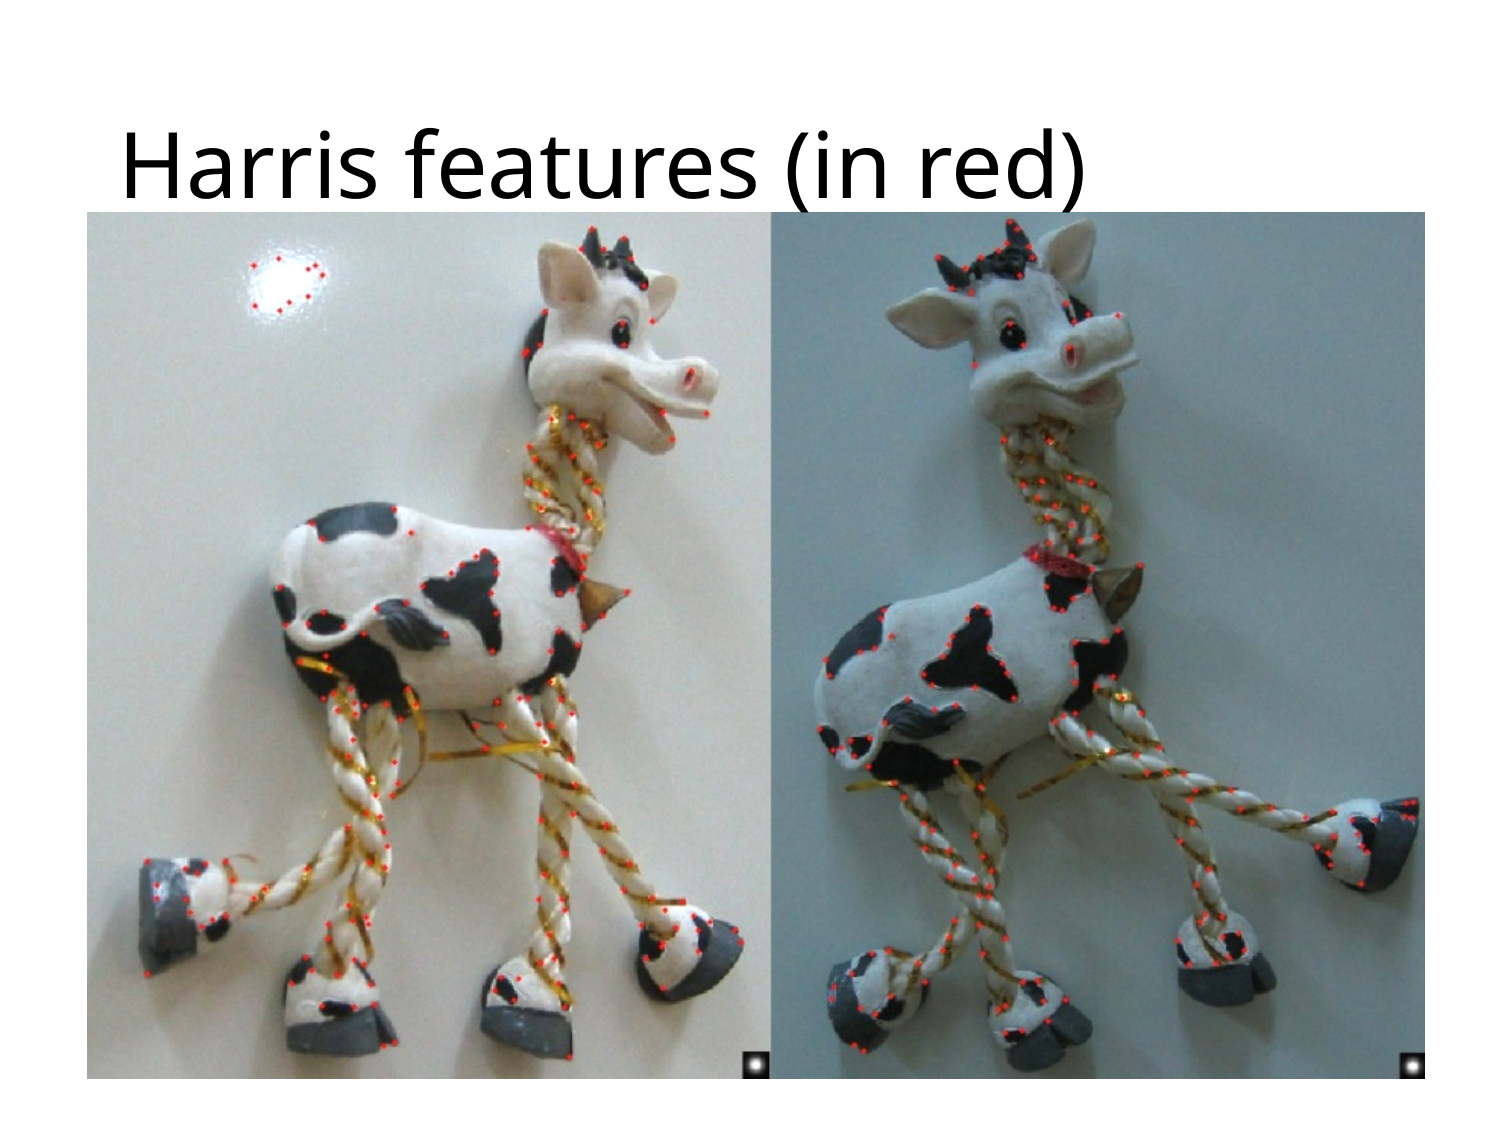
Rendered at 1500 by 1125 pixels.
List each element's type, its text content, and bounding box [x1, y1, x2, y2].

title Harris features (in red) [103, 59, 1397, 212]
picture [87, 212, 1425, 1079]
